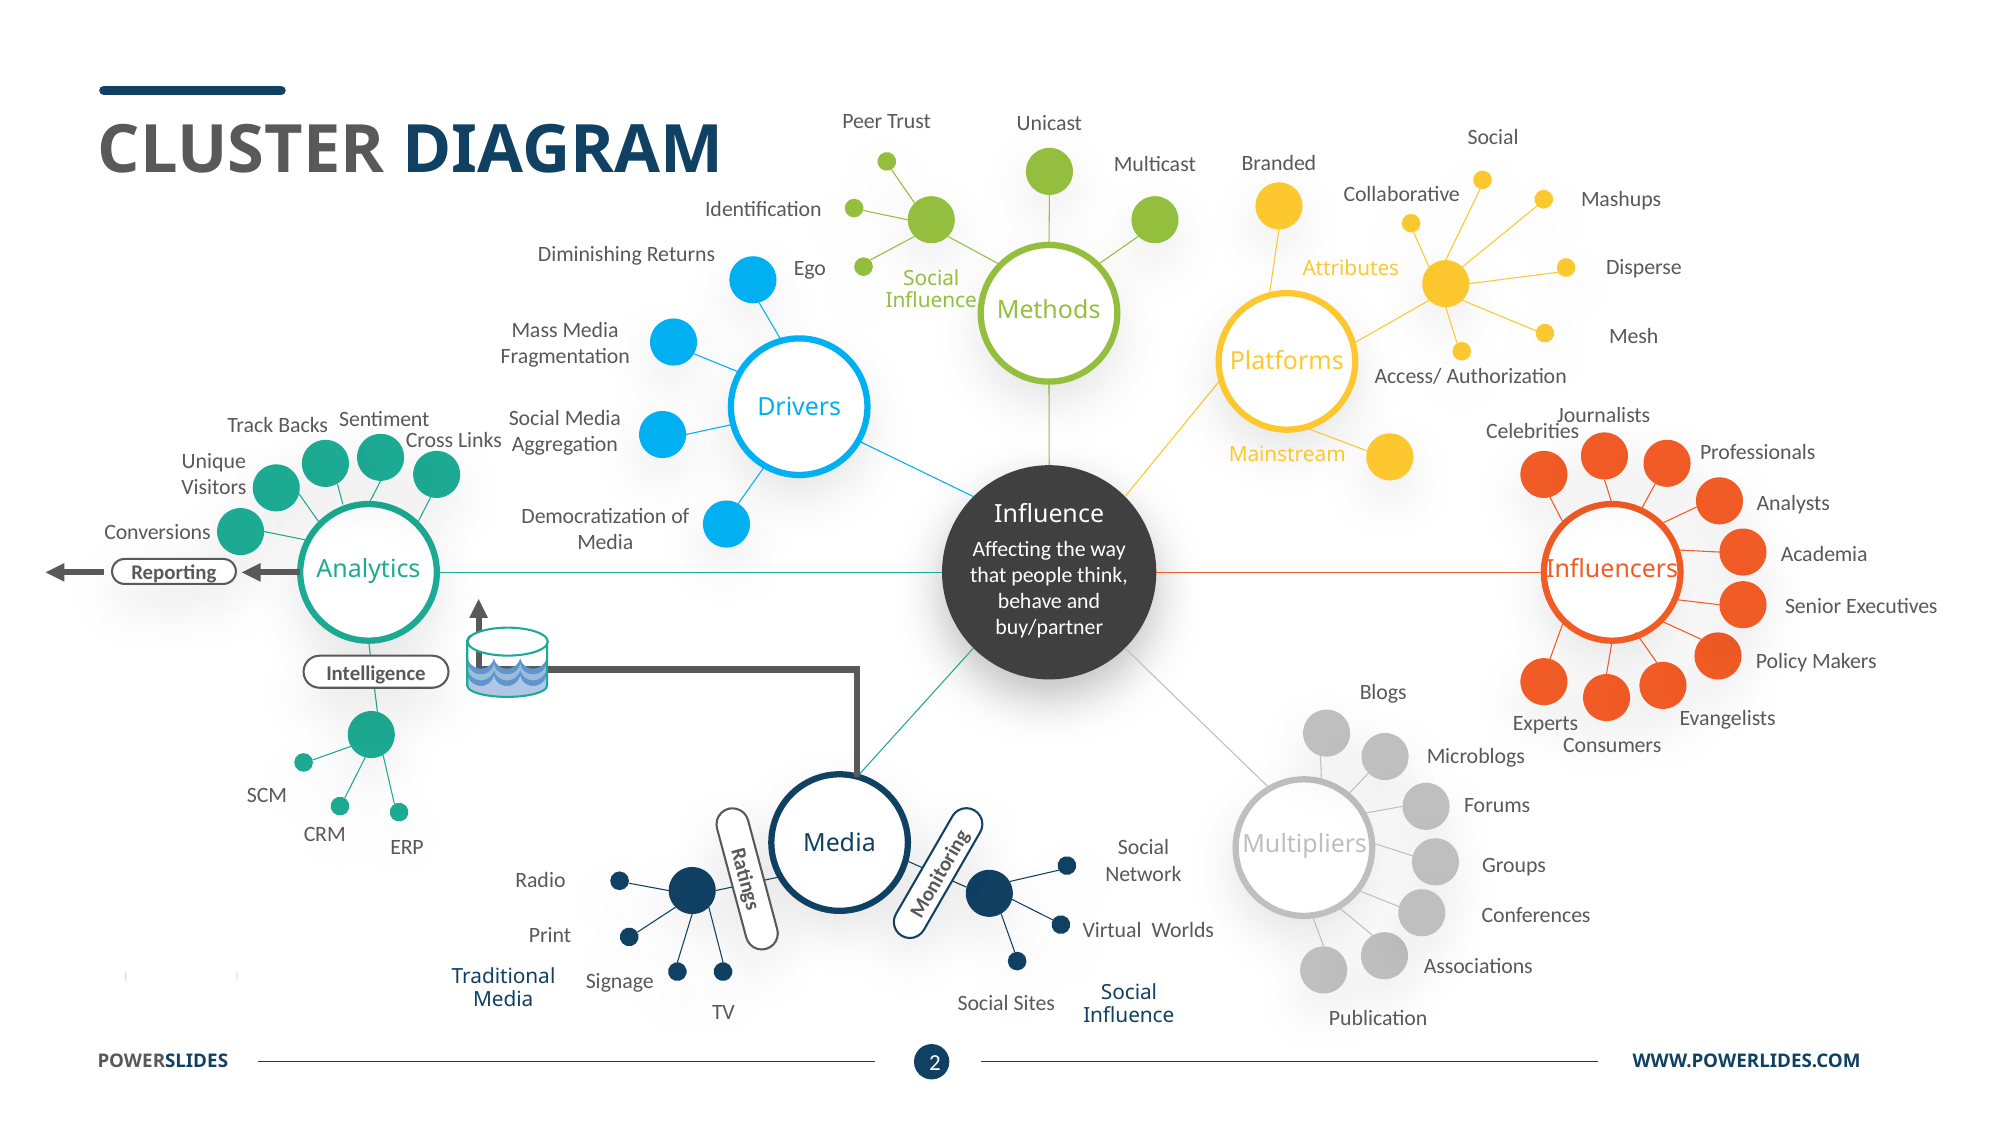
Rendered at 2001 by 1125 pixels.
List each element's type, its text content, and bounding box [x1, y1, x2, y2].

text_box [45, 99, 1955, 1037]
text_box 2 [913, 1044, 950, 1080]
text_box POWERSLIDES WWW.POWERLIDES.COM [82, 1041, 1898, 1101]
